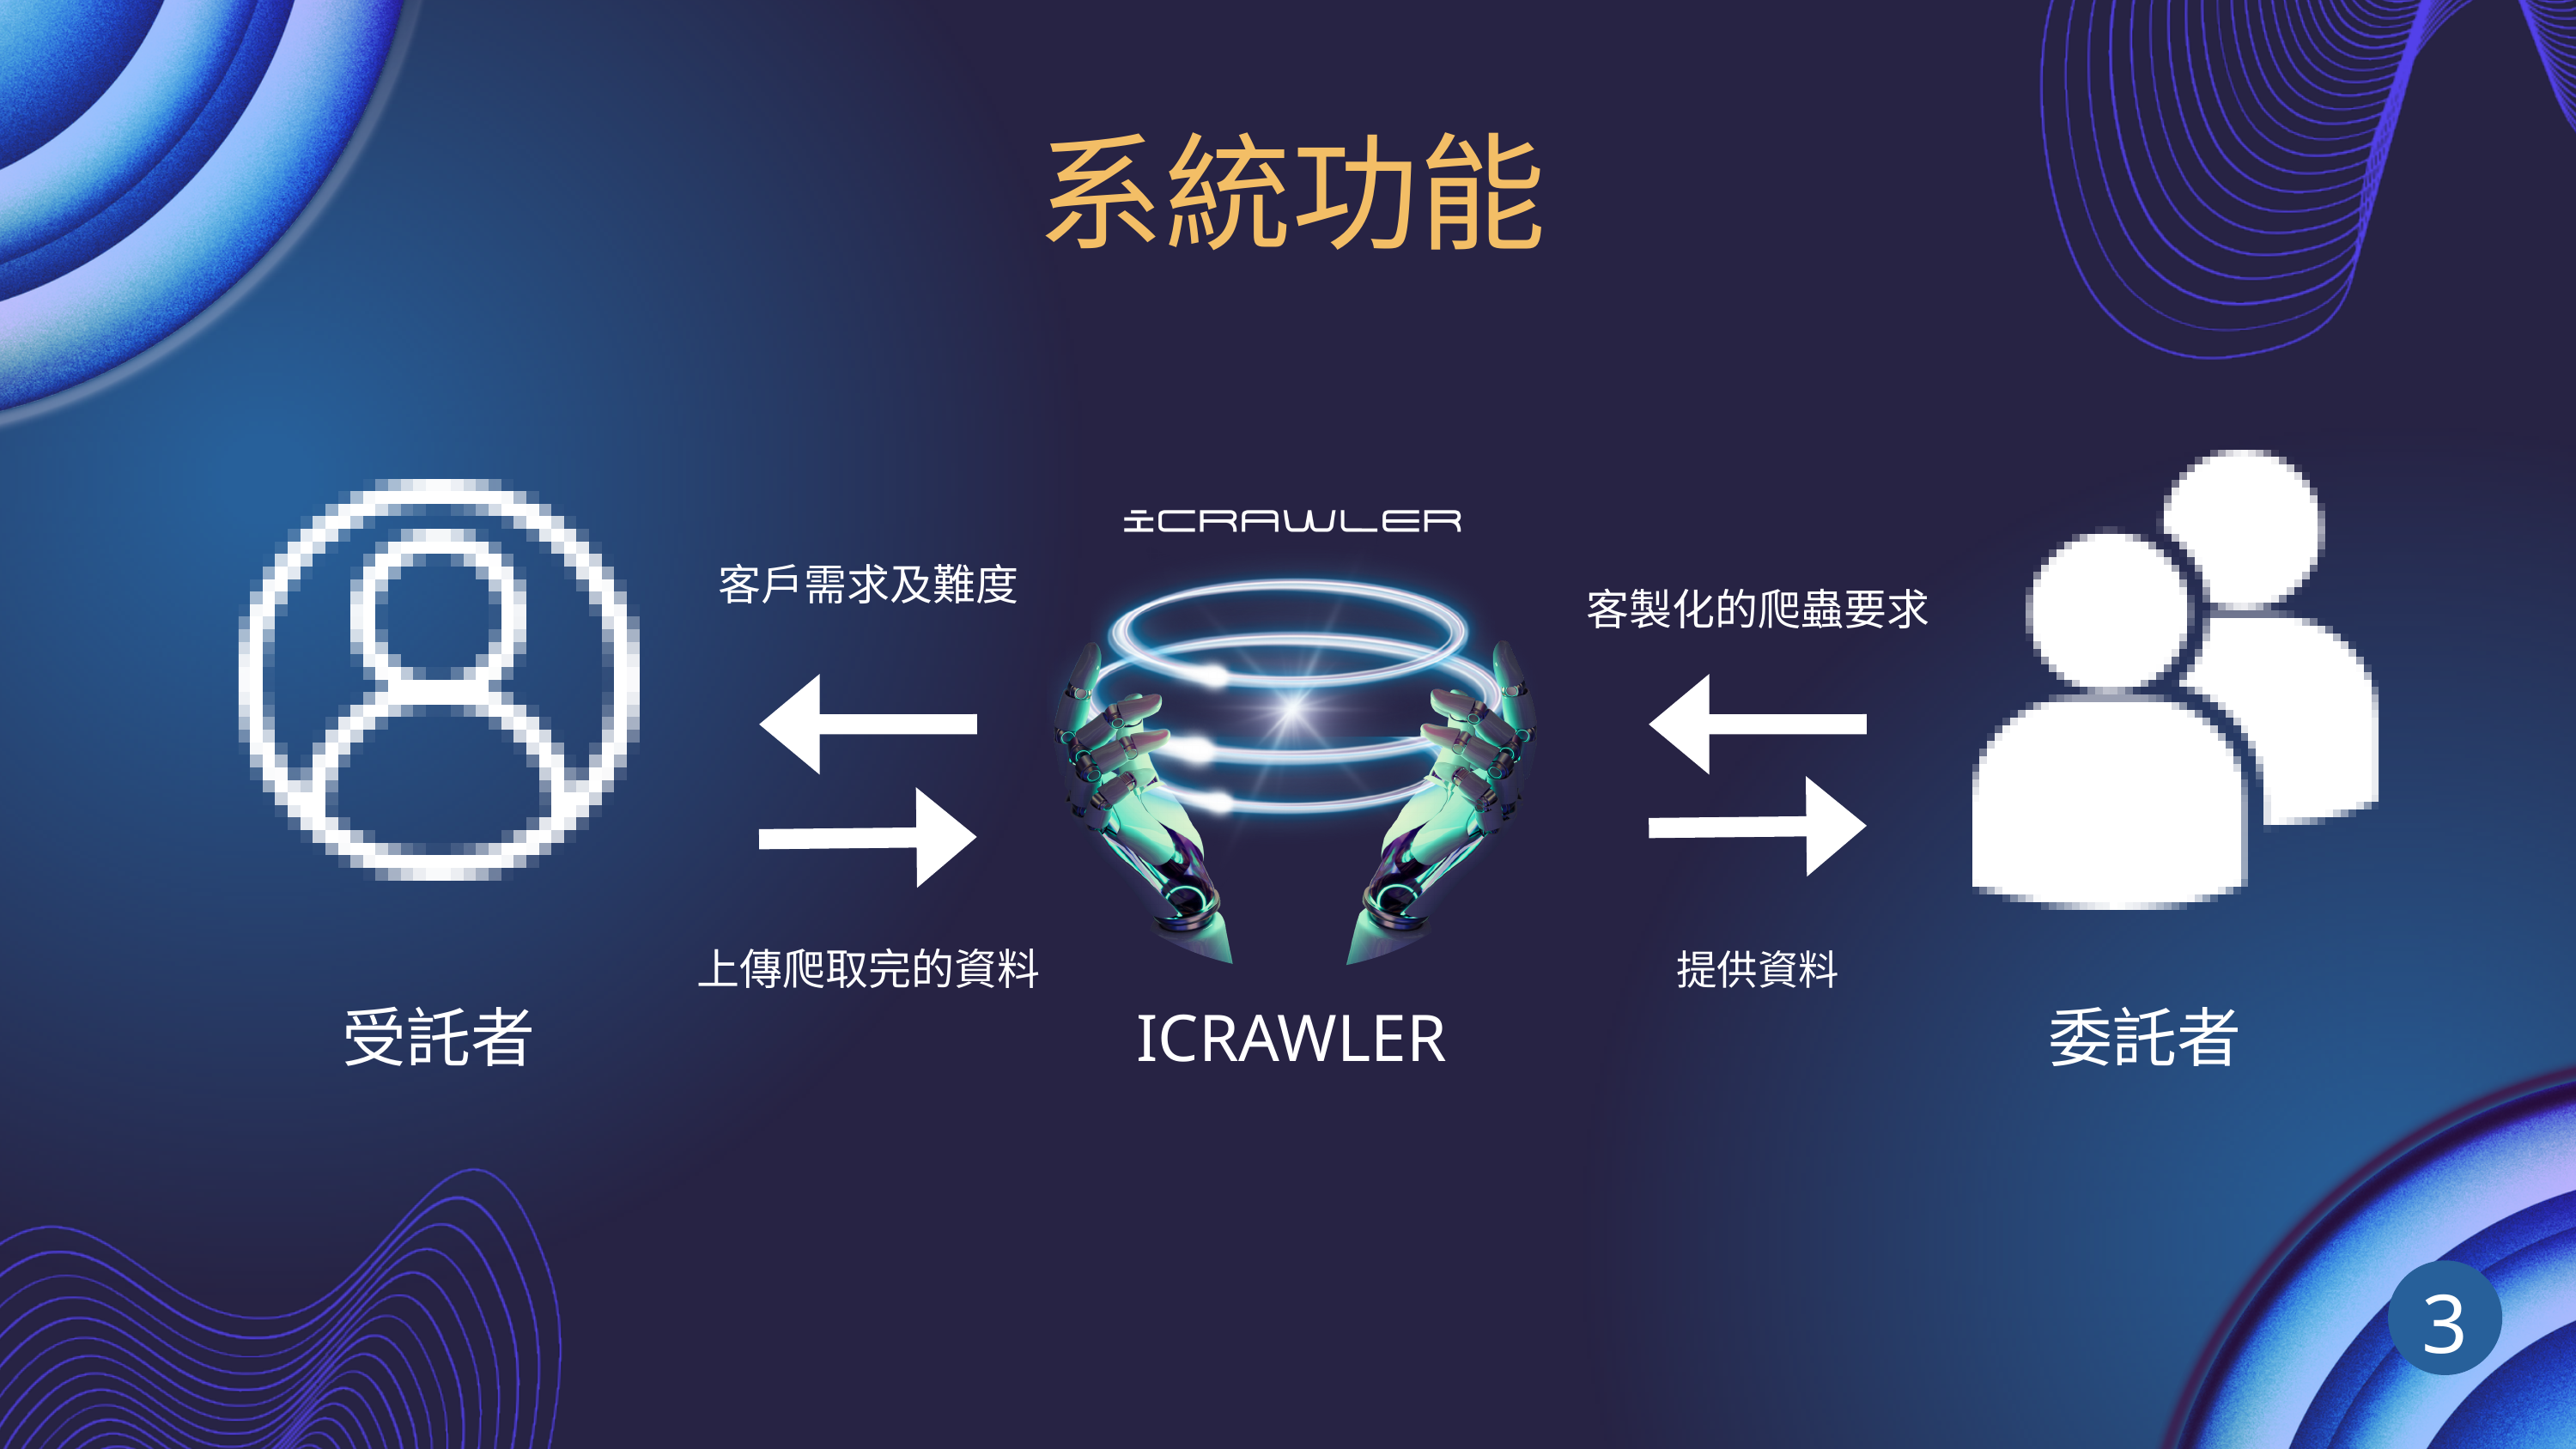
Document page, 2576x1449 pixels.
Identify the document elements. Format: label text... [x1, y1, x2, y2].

text_box [2036, 0, 2576, 367]
text_box [0, 0, 1165, 1379]
text_box 委託者 [2048, 984, 2242, 1165]
text_box [759, 828, 977, 846]
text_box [1017, 420, 1568, 971]
text_box 系統功能 [1008, 87, 1576, 266]
text_box 客製化的爬蟲要求 [1586, 573, 1929, 694]
text_box [2127, 1043, 2576, 1449]
text_box [759, 715, 977, 734]
text_box [0, 1379, 611, 1449]
text_box [1649, 715, 1867, 734]
text_box [0, 0, 441, 451]
text_box 受託者 [342, 984, 536, 1165]
text_box ICRAWLER [1122, 984, 1461, 1075]
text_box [2387, 1260, 2503, 1376]
text_box [1972, 450, 2379, 911]
text_box 客戶需求及難度 [718, 549, 1012, 670]
text_box 上傳爬取完的資料 [696, 933, 1040, 1054]
text_box [1501, 346, 2576, 1449]
text_box [238, 479, 641, 881]
text_box [1649, 816, 1867, 835]
text_box 提供資料 [1676, 936, 1840, 994]
